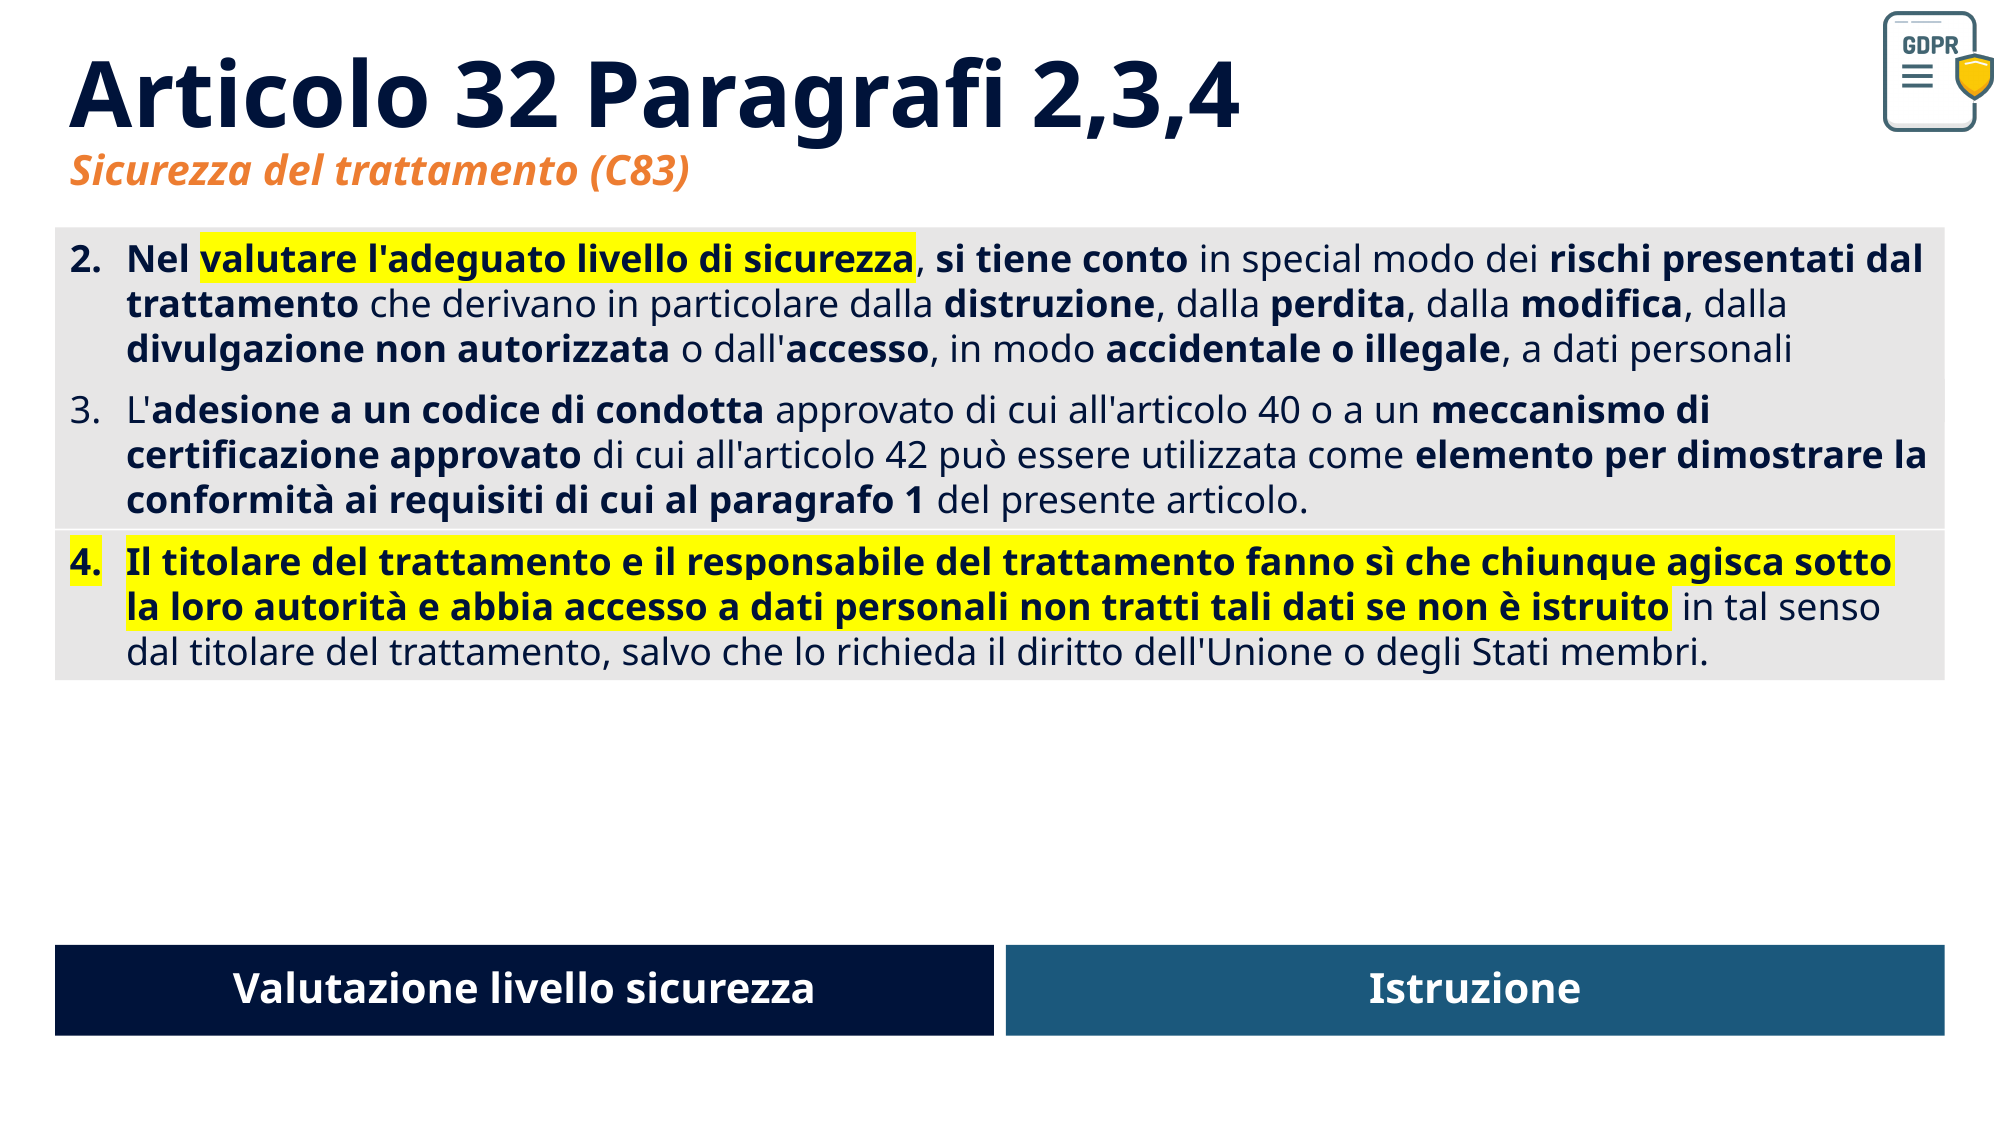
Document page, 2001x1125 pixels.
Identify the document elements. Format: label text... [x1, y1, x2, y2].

text_box L'adesione a un codice di condotta approvato di cui all'articolo 40 o a un meccanismo di certificazione approvato di cui all'articolo 42 può essere utilizzata come elemento per dimostrare la conformità ai requisiti di cui al paragrafo 1 del presente articolo. [55, 378, 1945, 529]
text_box Il titolare del trattamento e il responsabile del trattamento fanno sì che chiunque agisca sotto la loro autorità e abbia accesso a dati personali non tratti tali dati se non è istruito in tal senso dal titolare del trattamento, salvo che lo richieda il diritto dell'Unione o degli Stati membri. [55, 530, 1945, 681]
text_box Articolo 32 Paragrafi 2,3,4 [55, 29, 1945, 166]
text_box Nel valutare l'adeguato livello di sicurezza, si tiene conto in special modo dei rischi presentati dal trattamento che derivano in particolare dalla distruzione, dalla perdita, dalla modifica, dalla divulgazione non autorizzata o dall'accesso, in modo accidentale o illegale, a dati personali trasmessi, conservati o comunque trattati. [55, 227, 1945, 378]
text_box Sicurezza del trattamento (C83) [55, 136, 1933, 201]
text_box Valutazione livello sicurezza [55, 944, 994, 1036]
picture [1883, 11, 1994, 132]
text_box Istruzione [1005, 944, 1945, 1036]
